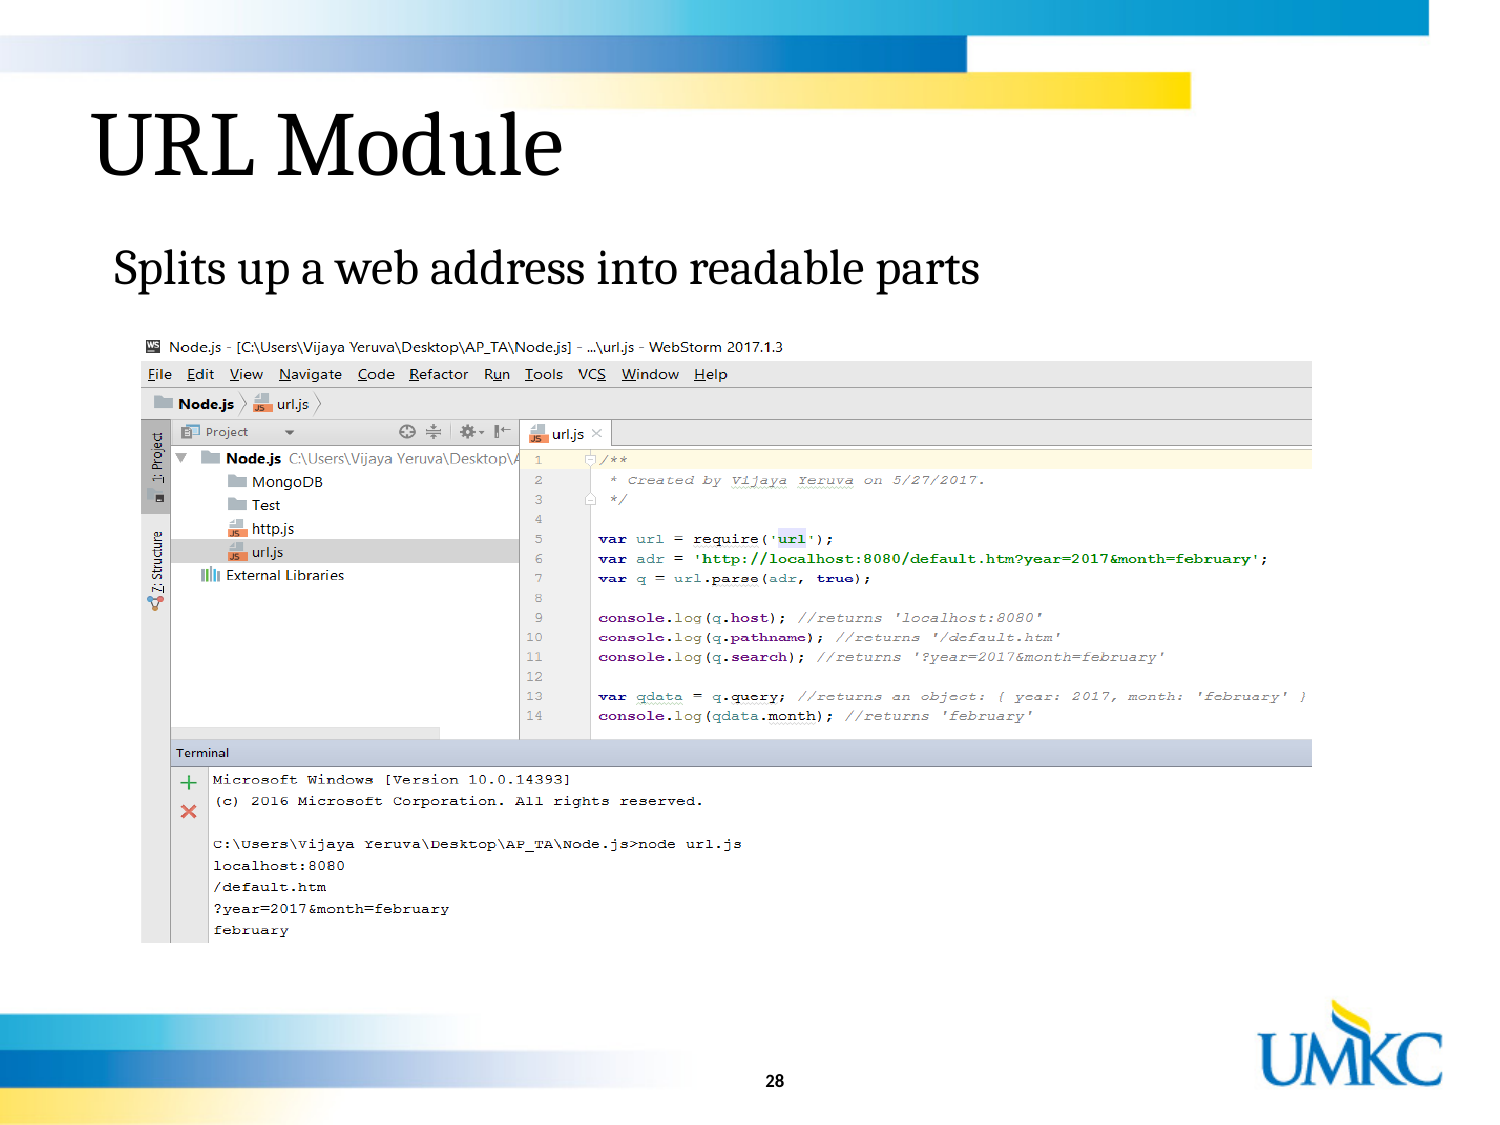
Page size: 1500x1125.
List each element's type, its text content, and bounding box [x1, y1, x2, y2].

picture [0, 0, 1500, 1125]
slide_number 28 [600, 1050, 950, 1110]
title URL Module [75, 45, 1425, 233]
list Splits up a web address into readable parts [99, 226, 1257, 334]
